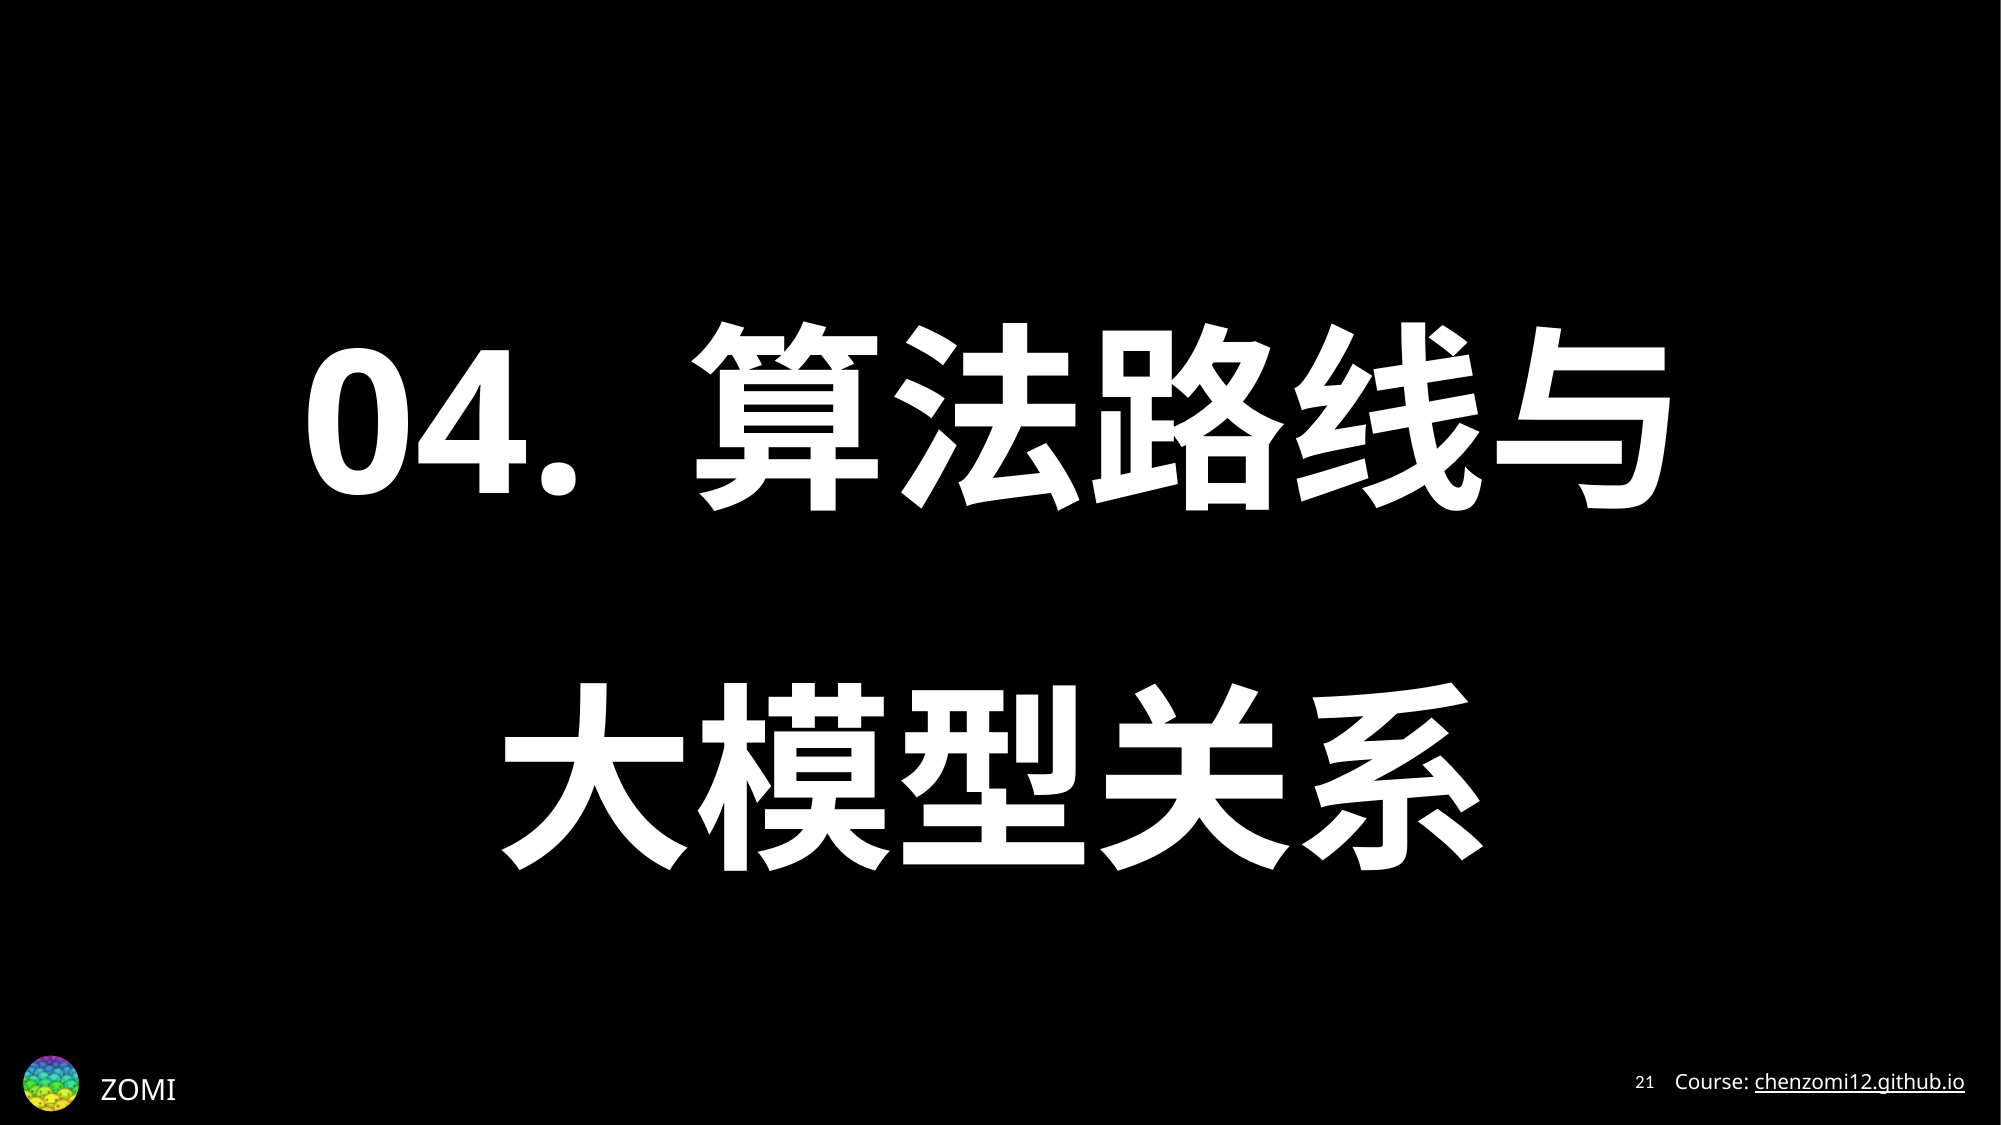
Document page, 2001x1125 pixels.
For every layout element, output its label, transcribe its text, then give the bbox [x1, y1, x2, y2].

list 04. 算法路线与 大模型关系 [79, 80, 1910, 986]
picture [24, 1056, 78, 1111]
